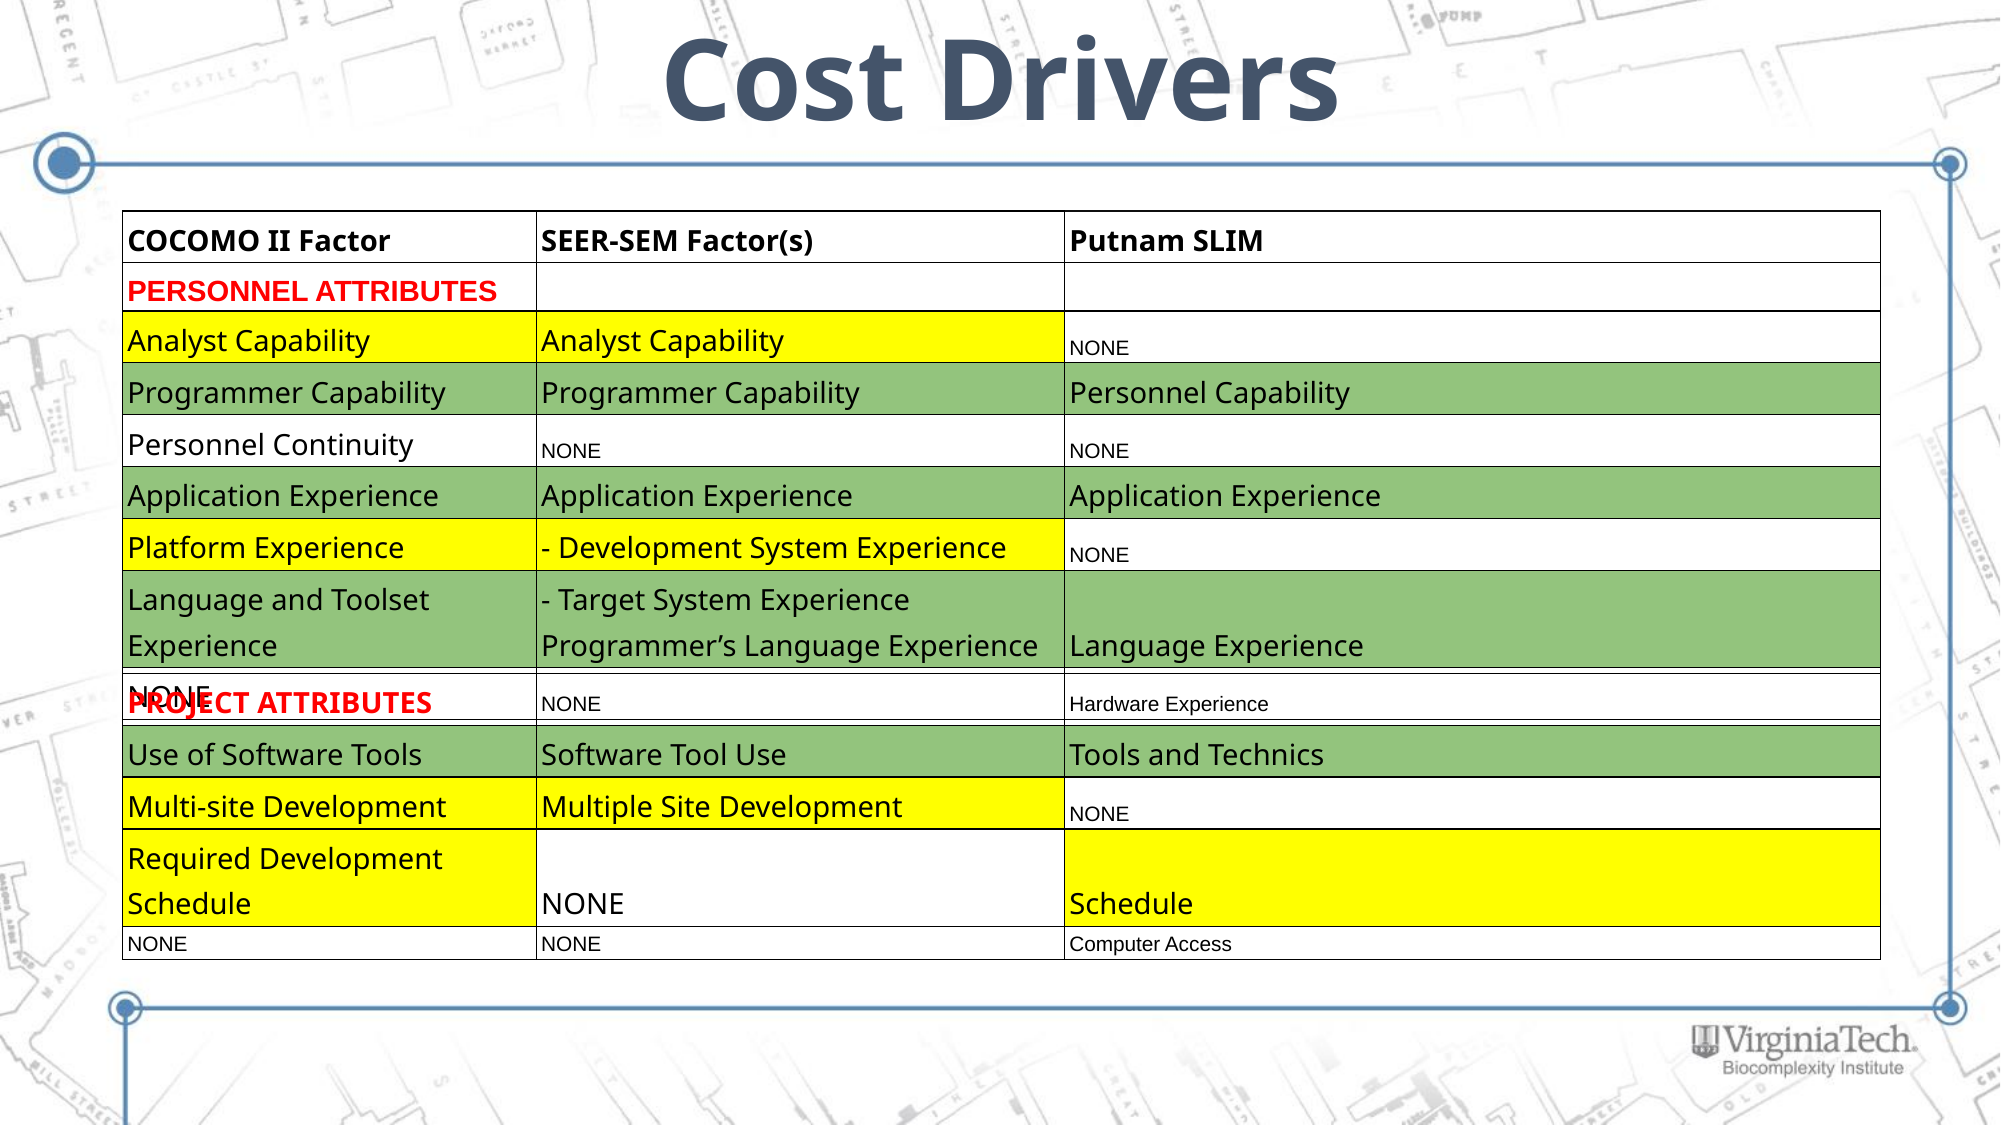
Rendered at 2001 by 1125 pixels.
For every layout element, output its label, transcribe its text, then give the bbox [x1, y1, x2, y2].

table_cell [1065, 263, 1880, 310]
table_cell Use of Software Tools [123, 726, 536, 776]
table_cell NONE [537, 830, 1064, 926]
table_cell Application Experience [537, 467, 1064, 518]
table_cell Language and Toolset Experience [123, 571, 536, 667]
table_header Putnam SLIM [1065, 212, 1880, 262]
table_cell Software Tool Use [537, 726, 1064, 776]
table_cell Application Experience [123, 467, 536, 518]
table_cell Schedule [1065, 830, 1880, 926]
table_cell Platform Experience [123, 519, 536, 570]
table_cell NONE [1065, 519, 1880, 570]
table_cell NONE [537, 415, 1064, 466]
table_header [1065, 674, 1880, 725]
table_cell Required Development Schedule [123, 830, 536, 926]
table_cell NONE [123, 927, 536, 959]
table_cell NONE [537, 668, 1064, 673]
table_cell - Development System Experience [537, 519, 1064, 570]
title Cost Drivers [72, 0, 1931, 168]
table_cell Tools and Technics [1065, 726, 1880, 776]
table_cell PERSONNEL ATTRIBUTES [123, 263, 536, 310]
table_cell Multiple Site Development [537, 778, 1064, 828]
table_header [537, 674, 1064, 725]
table_cell NONE [1065, 312, 1880, 362]
table_cell NONE [537, 927, 1064, 959]
table_cell Analyst Capability [537, 312, 1064, 362]
table_cell Language Experience [1065, 571, 1880, 667]
table_cell Personnel Continuity [123, 415, 536, 466]
table_cell Computer Access [1065, 927, 1880, 959]
table_cell Programmer Capability [123, 363, 536, 414]
table_header SEER-SEM Factor(s) [537, 212, 1064, 262]
table_cell Programmer Capability [537, 363, 1064, 414]
picture [0, 0, 2001, 1125]
table_cell NONE [1065, 415, 1880, 466]
table_cell Multi-site Development [123, 778, 536, 828]
table_header PROJECT ATTRIBUTES [123, 674, 536, 725]
table_cell [537, 263, 1064, 310]
table_cell Hardware Experience [1065, 668, 1880, 673]
table_cell Analyst Capability [123, 312, 536, 362]
table_cell Personnel Capability [1065, 363, 1880, 414]
table_header COCOMO II Factor [123, 212, 536, 262]
table_cell Application Experience [1065, 467, 1880, 518]
table_cell NONE [1065, 778, 1880, 828]
table_cell NONE [123, 668, 536, 673]
table_cell - Target System Experience Programmer’s Language Experience [537, 571, 1064, 667]
